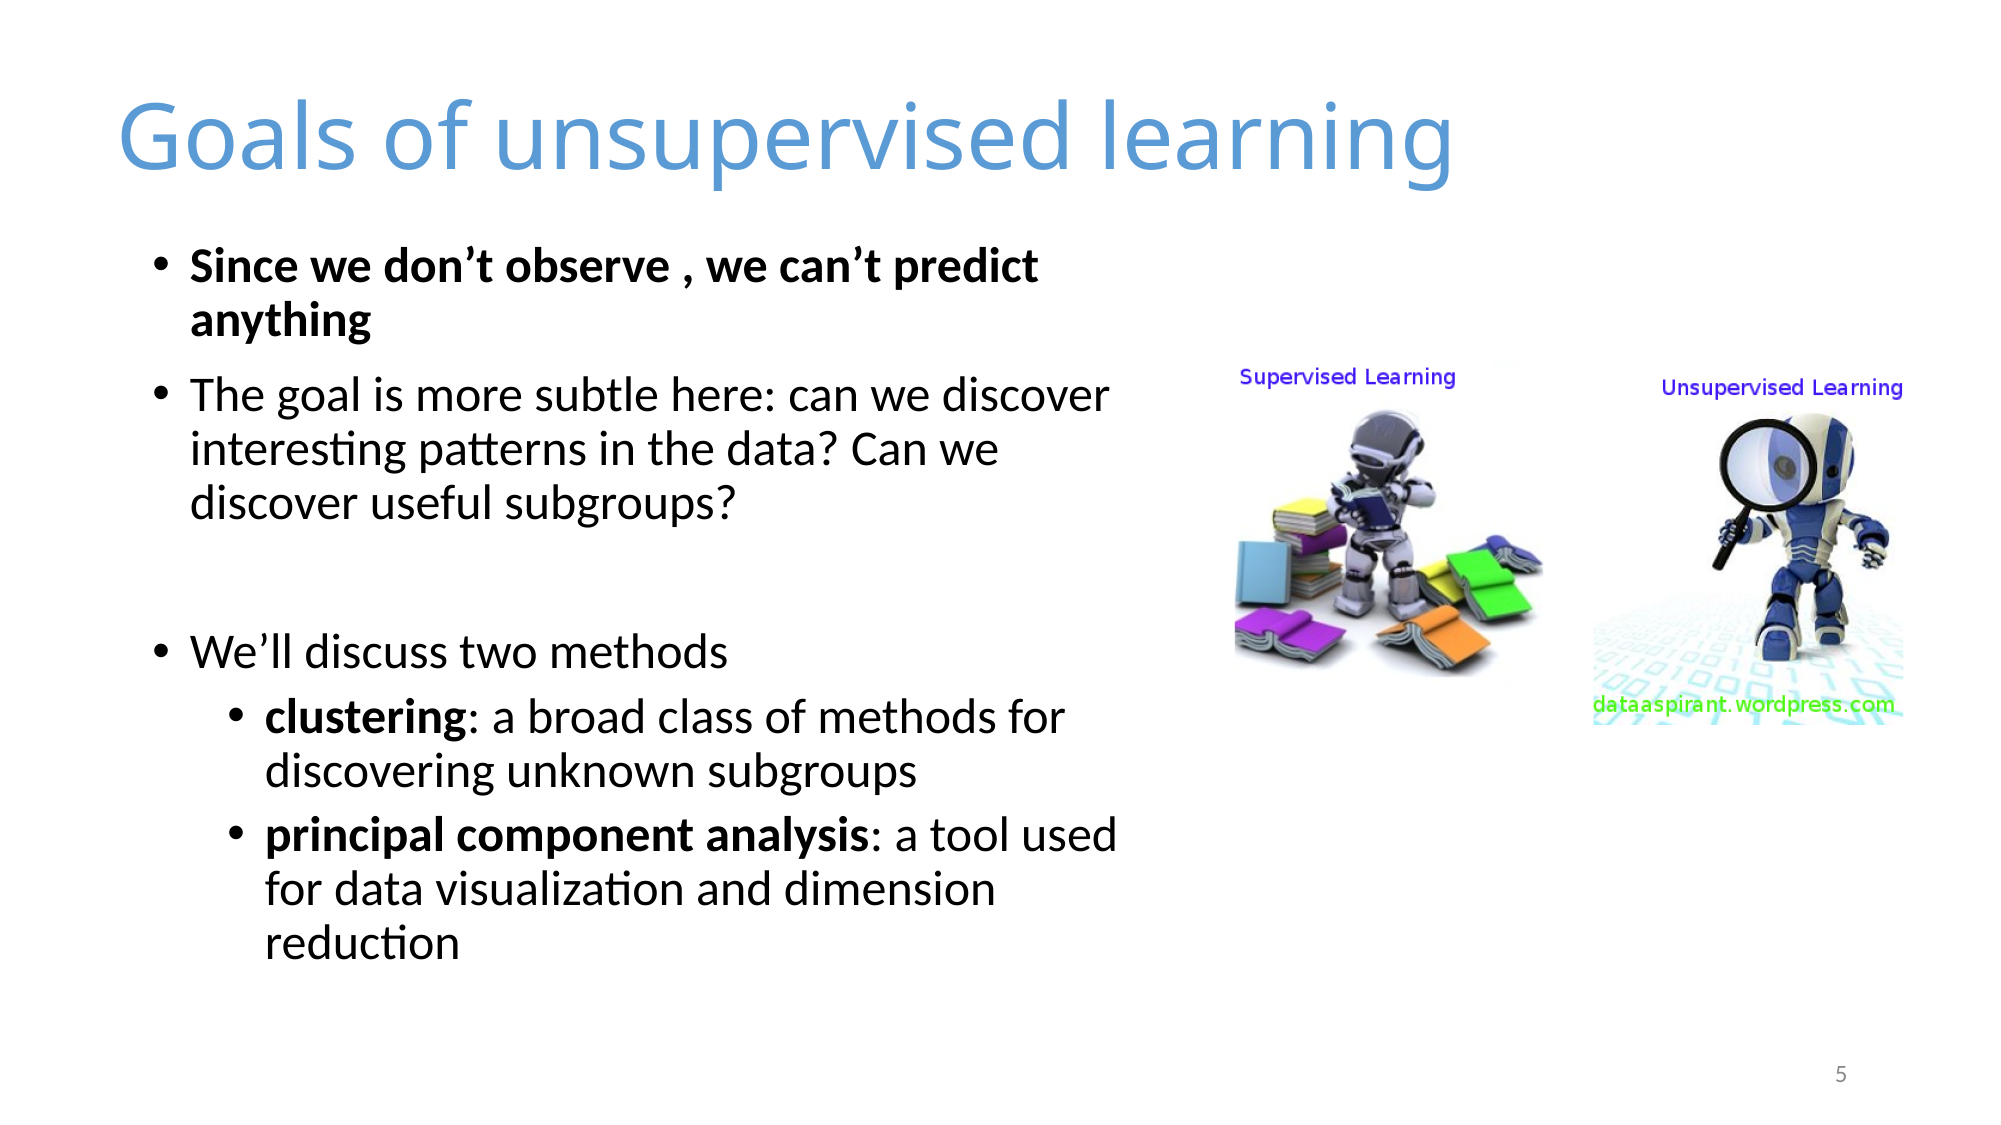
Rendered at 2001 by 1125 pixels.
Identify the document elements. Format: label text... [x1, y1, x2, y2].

picture [1230, 358, 1919, 725]
slide_number 5 [1412, 1042, 1863, 1103]
text_box Goals of unsupervised learning [101, 47, 1602, 232]
